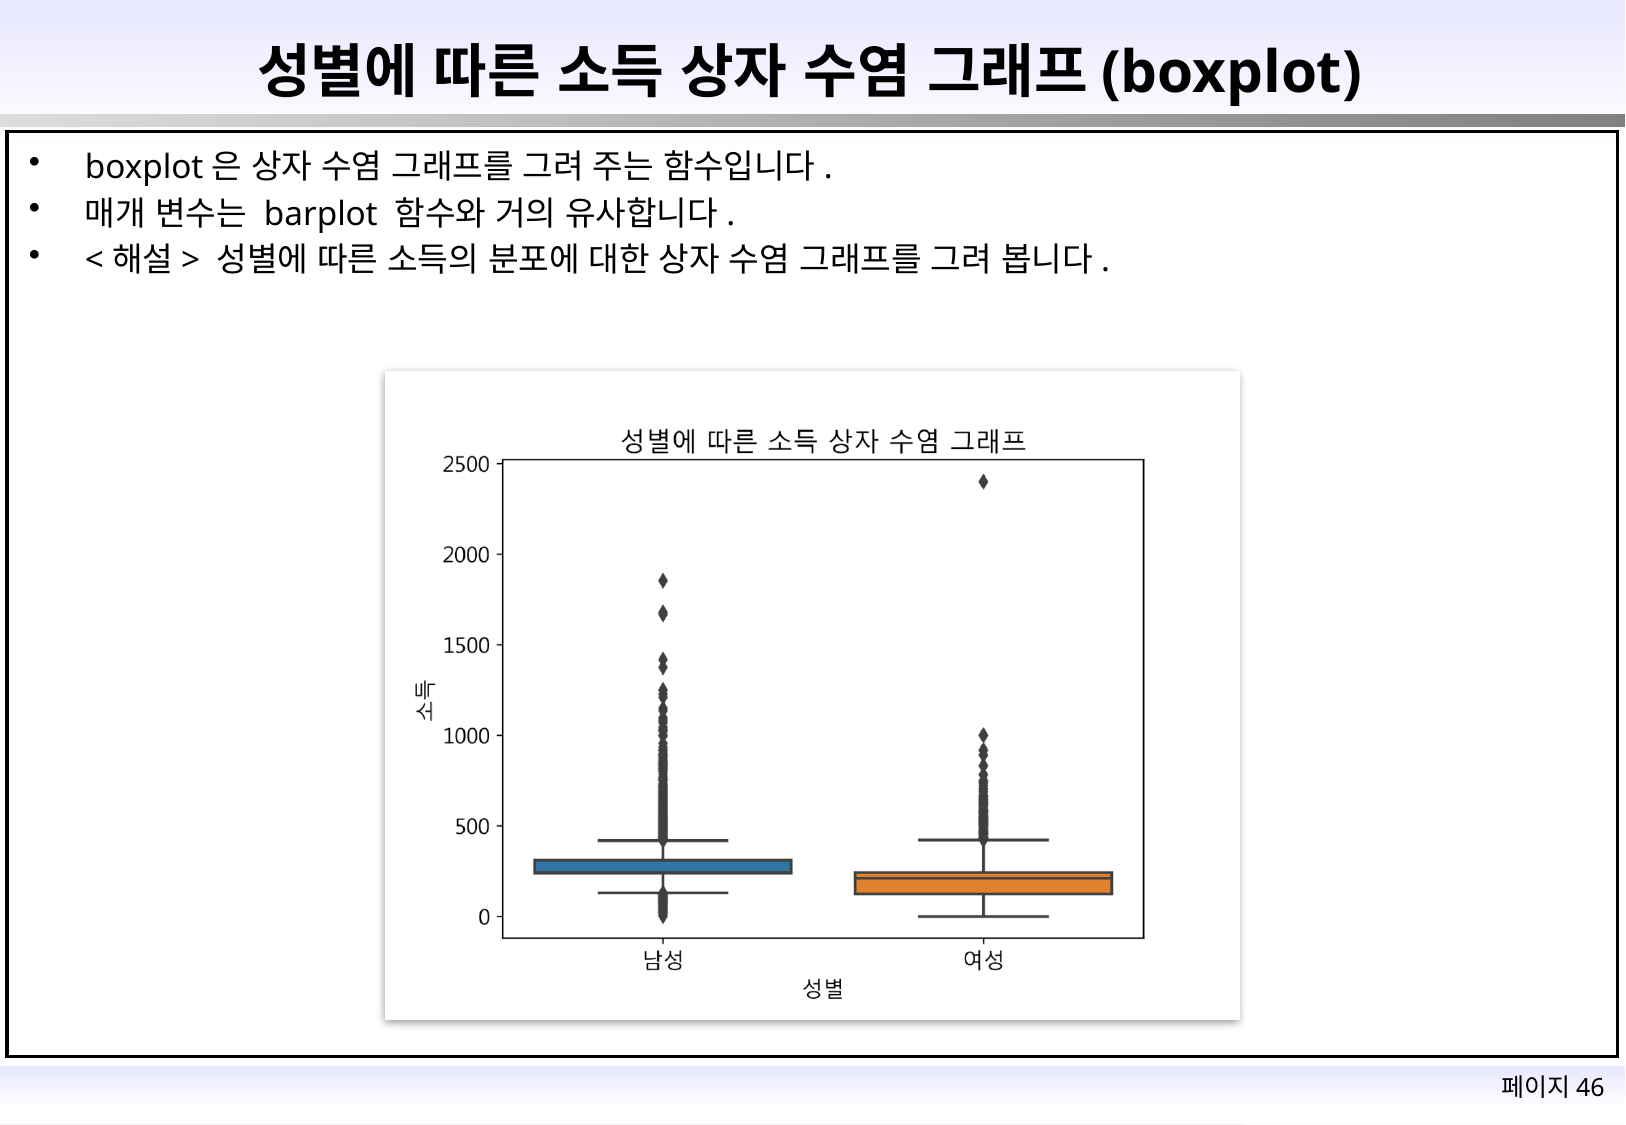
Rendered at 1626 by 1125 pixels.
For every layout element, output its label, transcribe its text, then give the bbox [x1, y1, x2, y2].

title 성별에 따른 소득 상자 수염 그래프(boxplot) [207, 24, 1412, 113]
list boxplot은 상자 수염 그래프를 그려 주는 함수입니다. 매개 변수는 barplot 함수와 거의 유사합니다. <해설> 성별에 따른 소득의 분포에 대한 상자 수염 그래프를 그려 봅니다. [13, 137, 1625, 791]
picture [398, 385, 1227, 1006]
